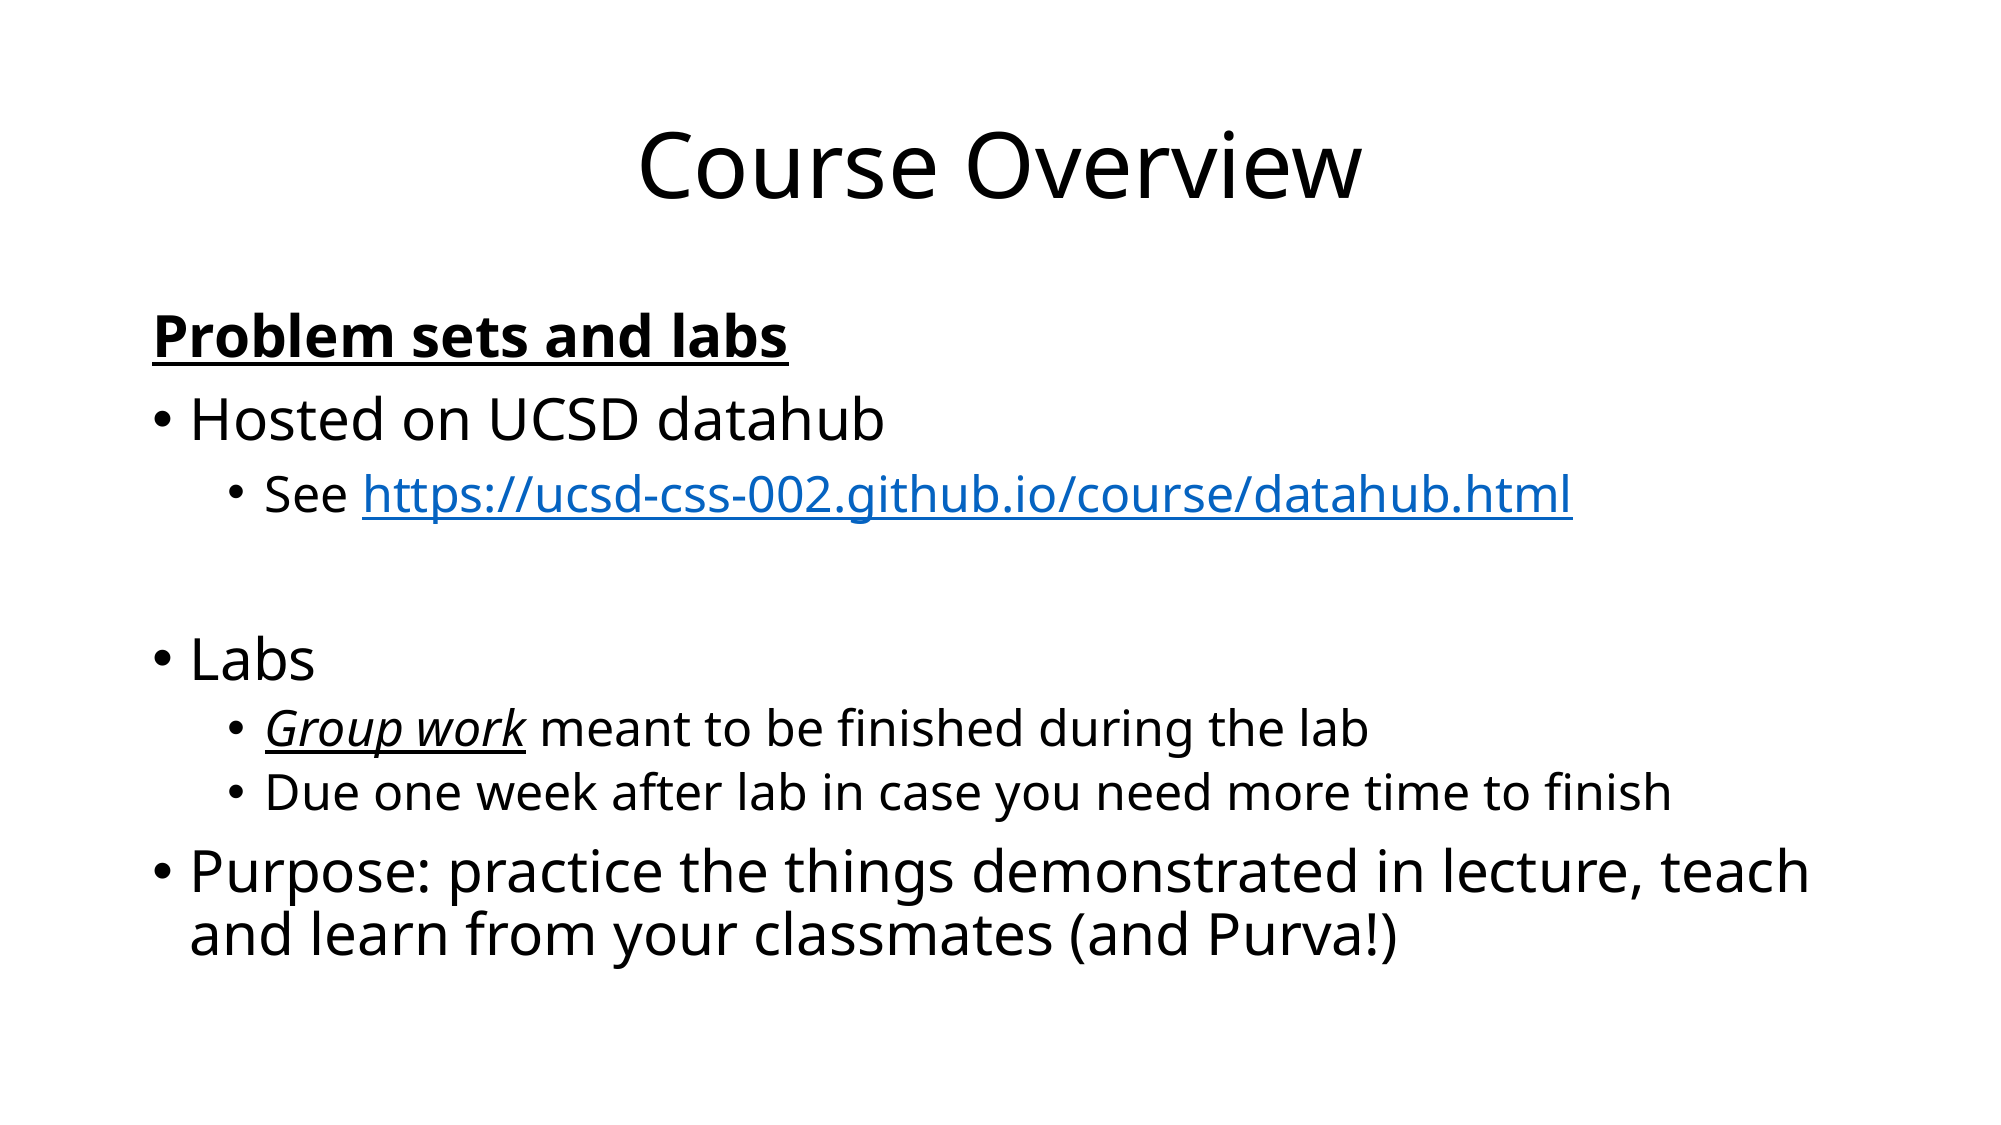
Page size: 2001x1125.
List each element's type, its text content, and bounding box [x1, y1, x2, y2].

title Course Overview [137, 59, 1863, 278]
list Problem sets and labs Hosted on UCSD datahub See https://ucsd-css-002.github.io/course/datahub.html Labs Group work meant to be finished during the lab Due one week after lab in case you need more time to finish Purpose: practice the things demonstrated in lecture, teach and learn from your classmates (and Purva!) [137, 299, 1863, 1092]
